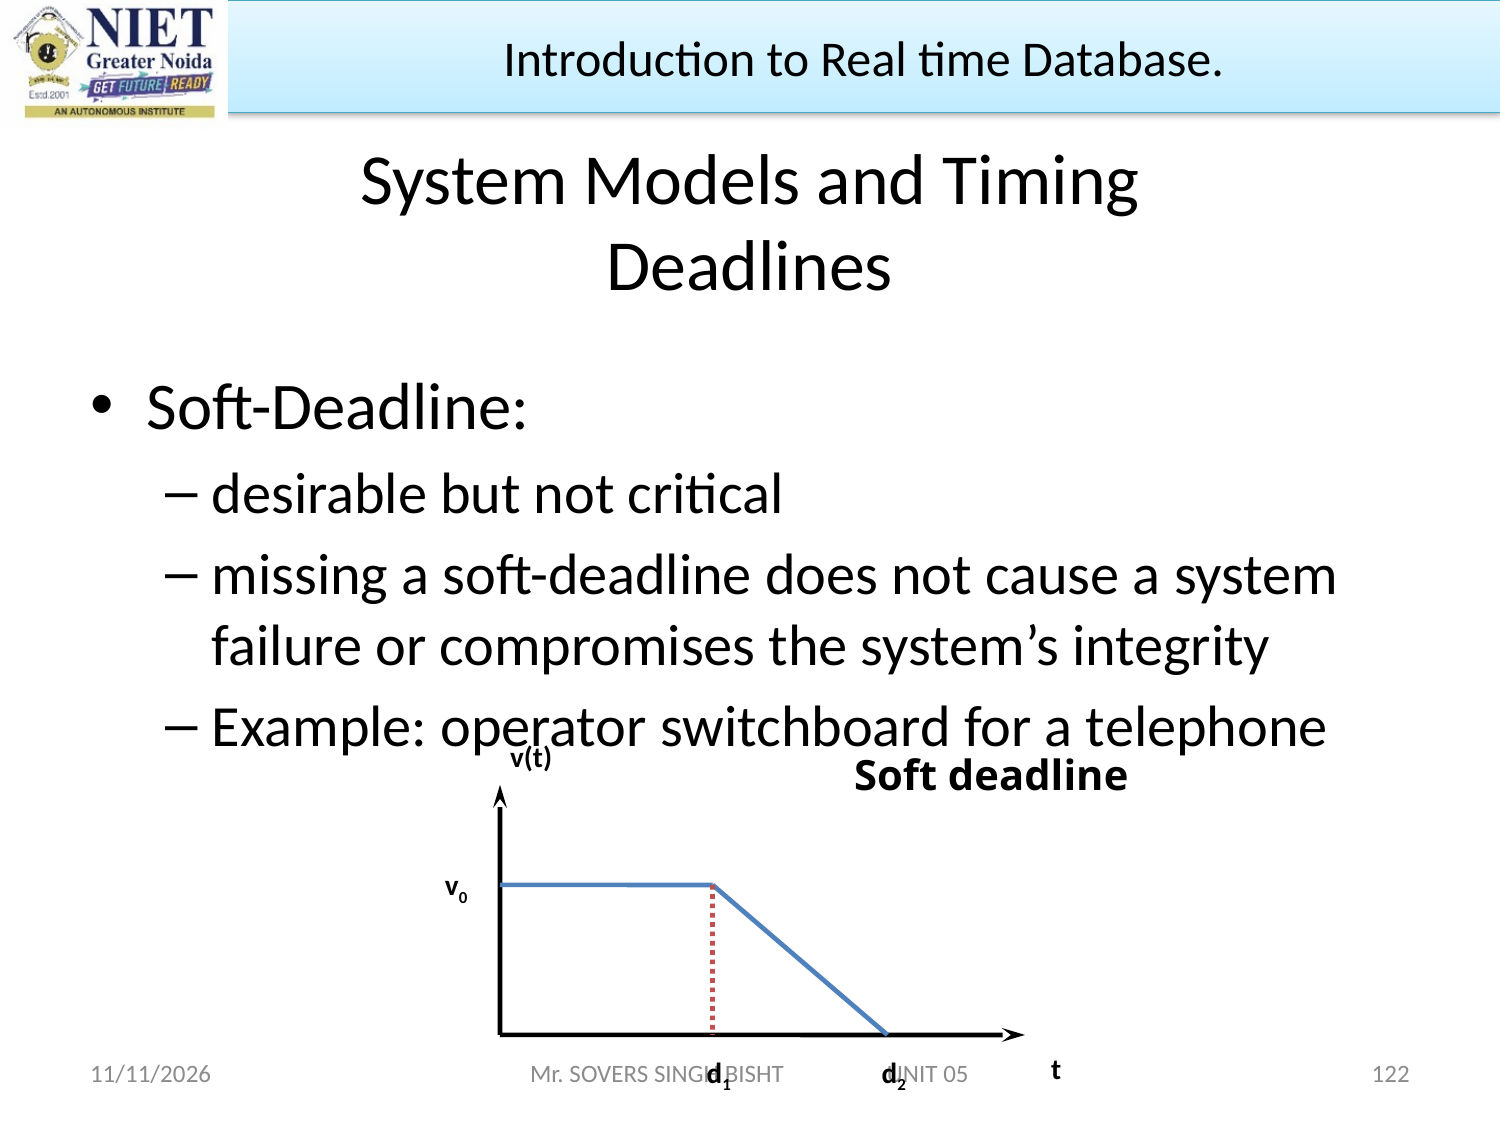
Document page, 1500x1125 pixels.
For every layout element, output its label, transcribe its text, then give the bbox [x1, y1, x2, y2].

list Soft-Deadline: desirable but not critical missing a soft-deadline does not cause a system failure or compromises the system’s integrity Example: operator switchboard for a telephone [75, 262, 1425, 1005]
footer Mr. SOVERS SINGH BISHT UNIT 05 [512, 1042, 988, 1103]
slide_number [75, 1042, 425, 1103]
text_box Soft deadline [839, 725, 1159, 810]
text_box [1004, 1028, 1025, 1042]
picture [0, 0, 238, 130]
text_box [493, 784, 507, 806]
text_box v(t) [487, 734, 575, 781]
title System Models and Timing Deadlines [75, 125, 1425, 262]
text_box v0 [424, 859, 488, 911]
text_box Introduction to Real time Database. [231, 0, 1500, 113]
text_box t [1024, 1047, 1074, 1094]
slide_number 122 [1074, 1042, 1425, 1103]
